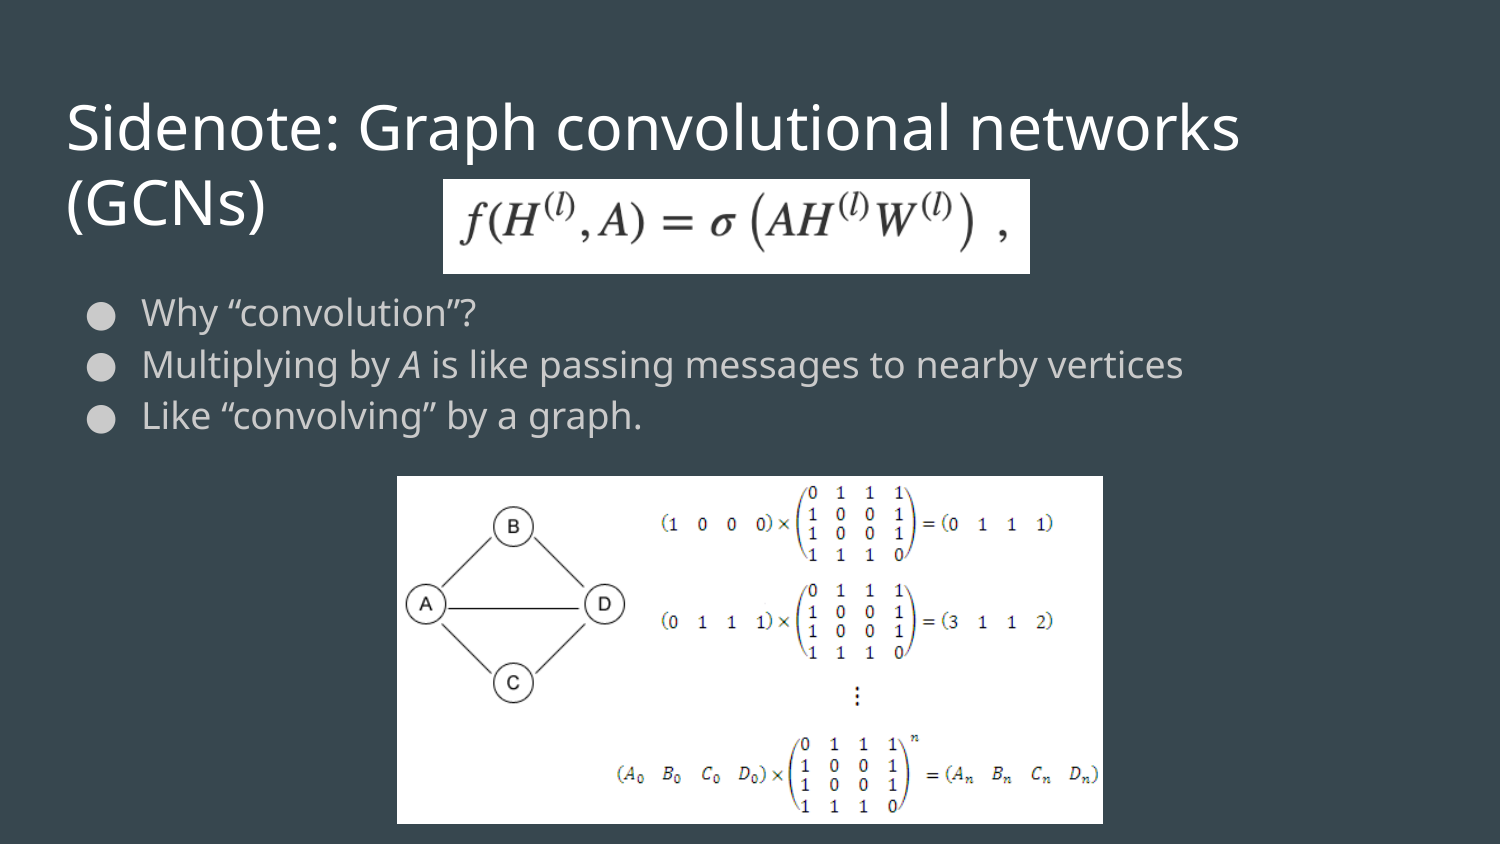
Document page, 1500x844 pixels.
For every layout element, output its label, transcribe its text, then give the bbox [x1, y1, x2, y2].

list Why “convolution”? Multiplying by A is like passing messages to nearby vertices Like “convolving” by a graph. [51, 189, 1449, 750]
title Sidenote: Graph convolutional networks (GCNs) [51, 72, 1449, 167]
picture [443, 179, 1031, 274]
picture [396, 476, 1103, 825]
